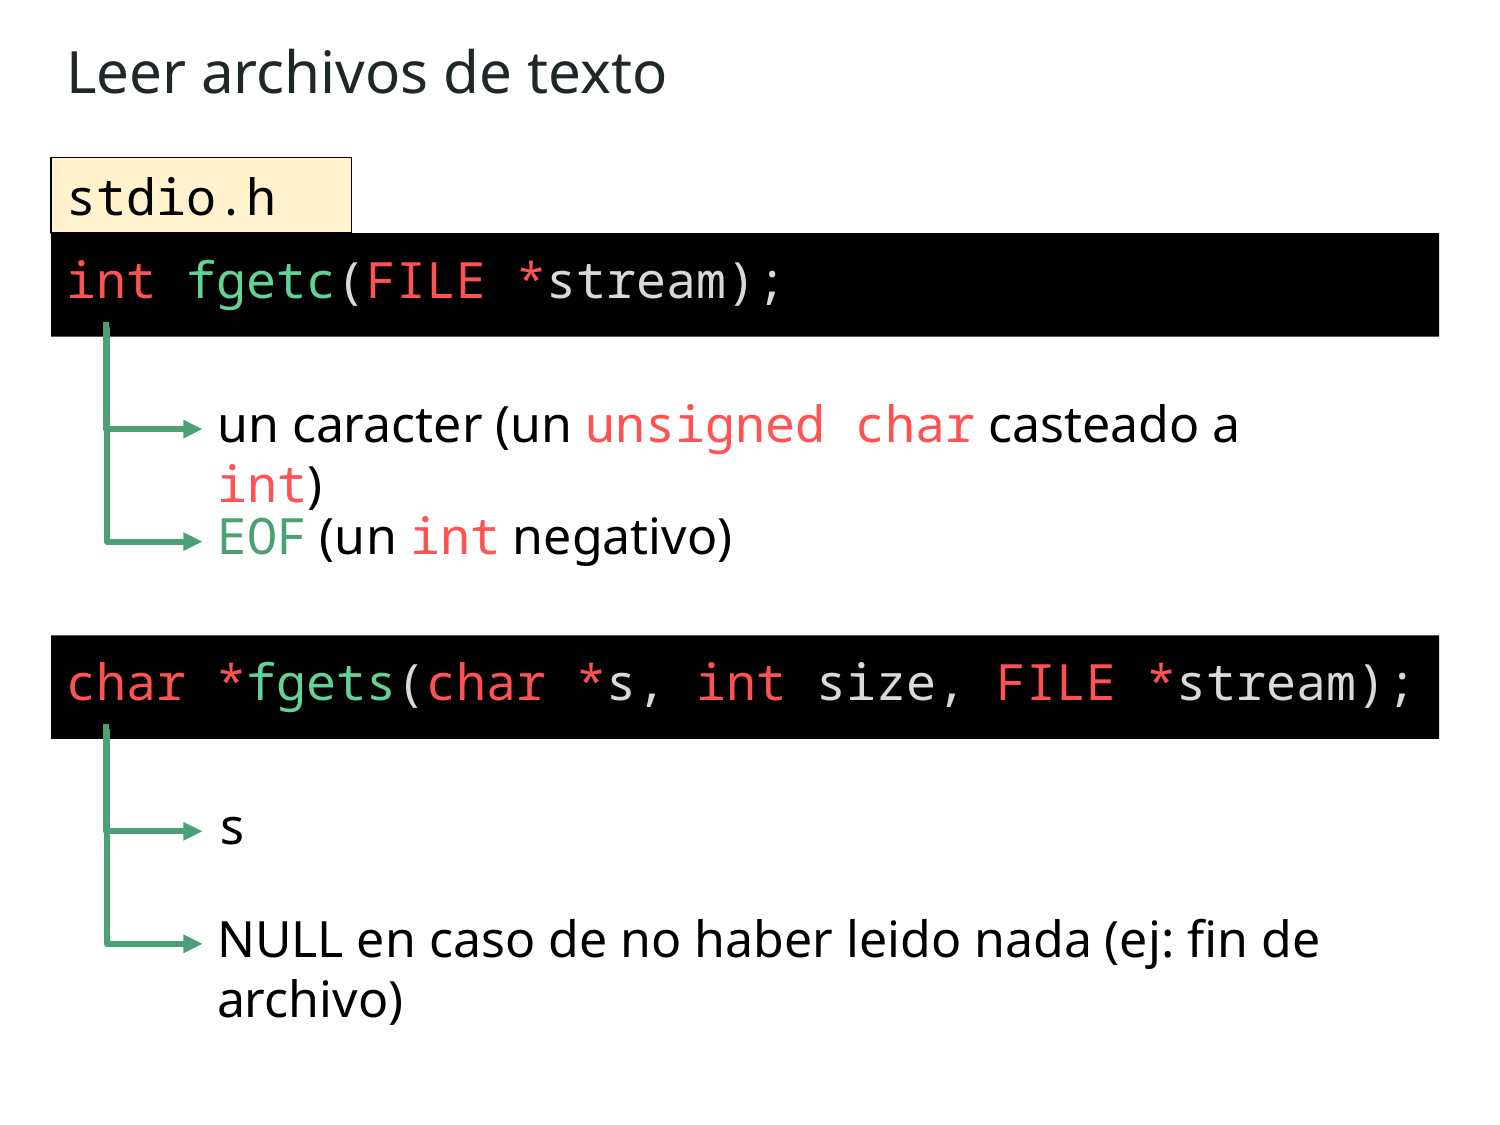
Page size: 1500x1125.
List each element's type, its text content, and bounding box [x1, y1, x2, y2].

text_box un caracter (un unsigned char casteado a int) [213, 377, 1369, 481]
text_box char *fgets(char *s, int size, FILE *stream); [51, 635, 1440, 739]
title Leer archivos de texto [51, 20, 1449, 146]
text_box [100, 729, 208, 787]
text_box int fgetc(FILE *stream); [51, 233, 1440, 337]
text_box EOF (un int negativo) [202, 489, 1299, 594]
text_box s [213, 779, 1369, 884]
text_box stdio.h [51, 157, 352, 234]
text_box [47, 386, 263, 482]
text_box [47, 788, 263, 885]
text_box NULL en caso de no haber leido nada (ej: fin de archivo) [202, 892, 1473, 996]
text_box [100, 327, 208, 385]
